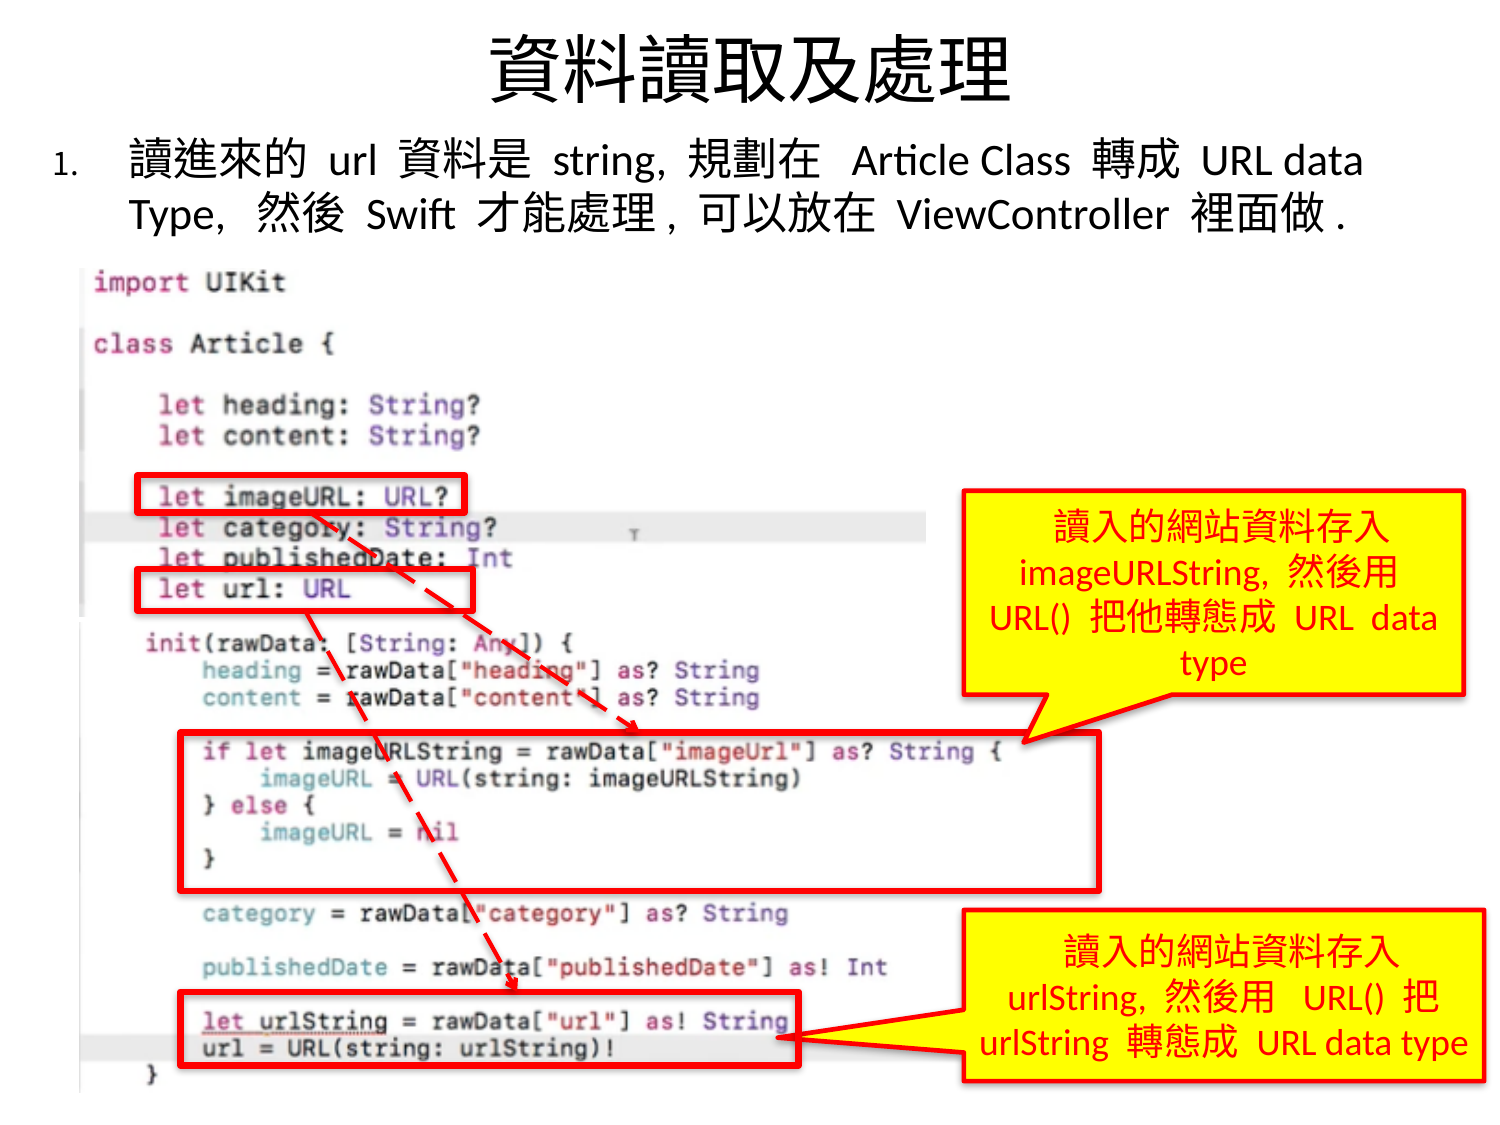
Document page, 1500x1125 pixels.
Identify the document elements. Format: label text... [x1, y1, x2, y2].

text_box 讀入的網站資料存入 imageURLString, 然後用 URL() 把他轉態成 URL data type [1038, 490, 1465, 739]
title 資料讀取及處理 [0, 0, 1500, 137]
text_box 讀入的網站資料存入 urlString, 然後用 URL() 把 urlString 轉態成 URL data type [1038, 909, 1485, 1082]
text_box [304, 610, 518, 992]
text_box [79, 268, 1035, 1094]
text_box [1038, 732, 1100, 891]
list 讀進來的 url 資料是 string, 規劃在 Article Class 轉成 URL data Type, 然後 Swift 才能處理, 可以放在 ViewController 裡面做. [37, 122, 1464, 287]
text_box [309, 512, 641, 733]
